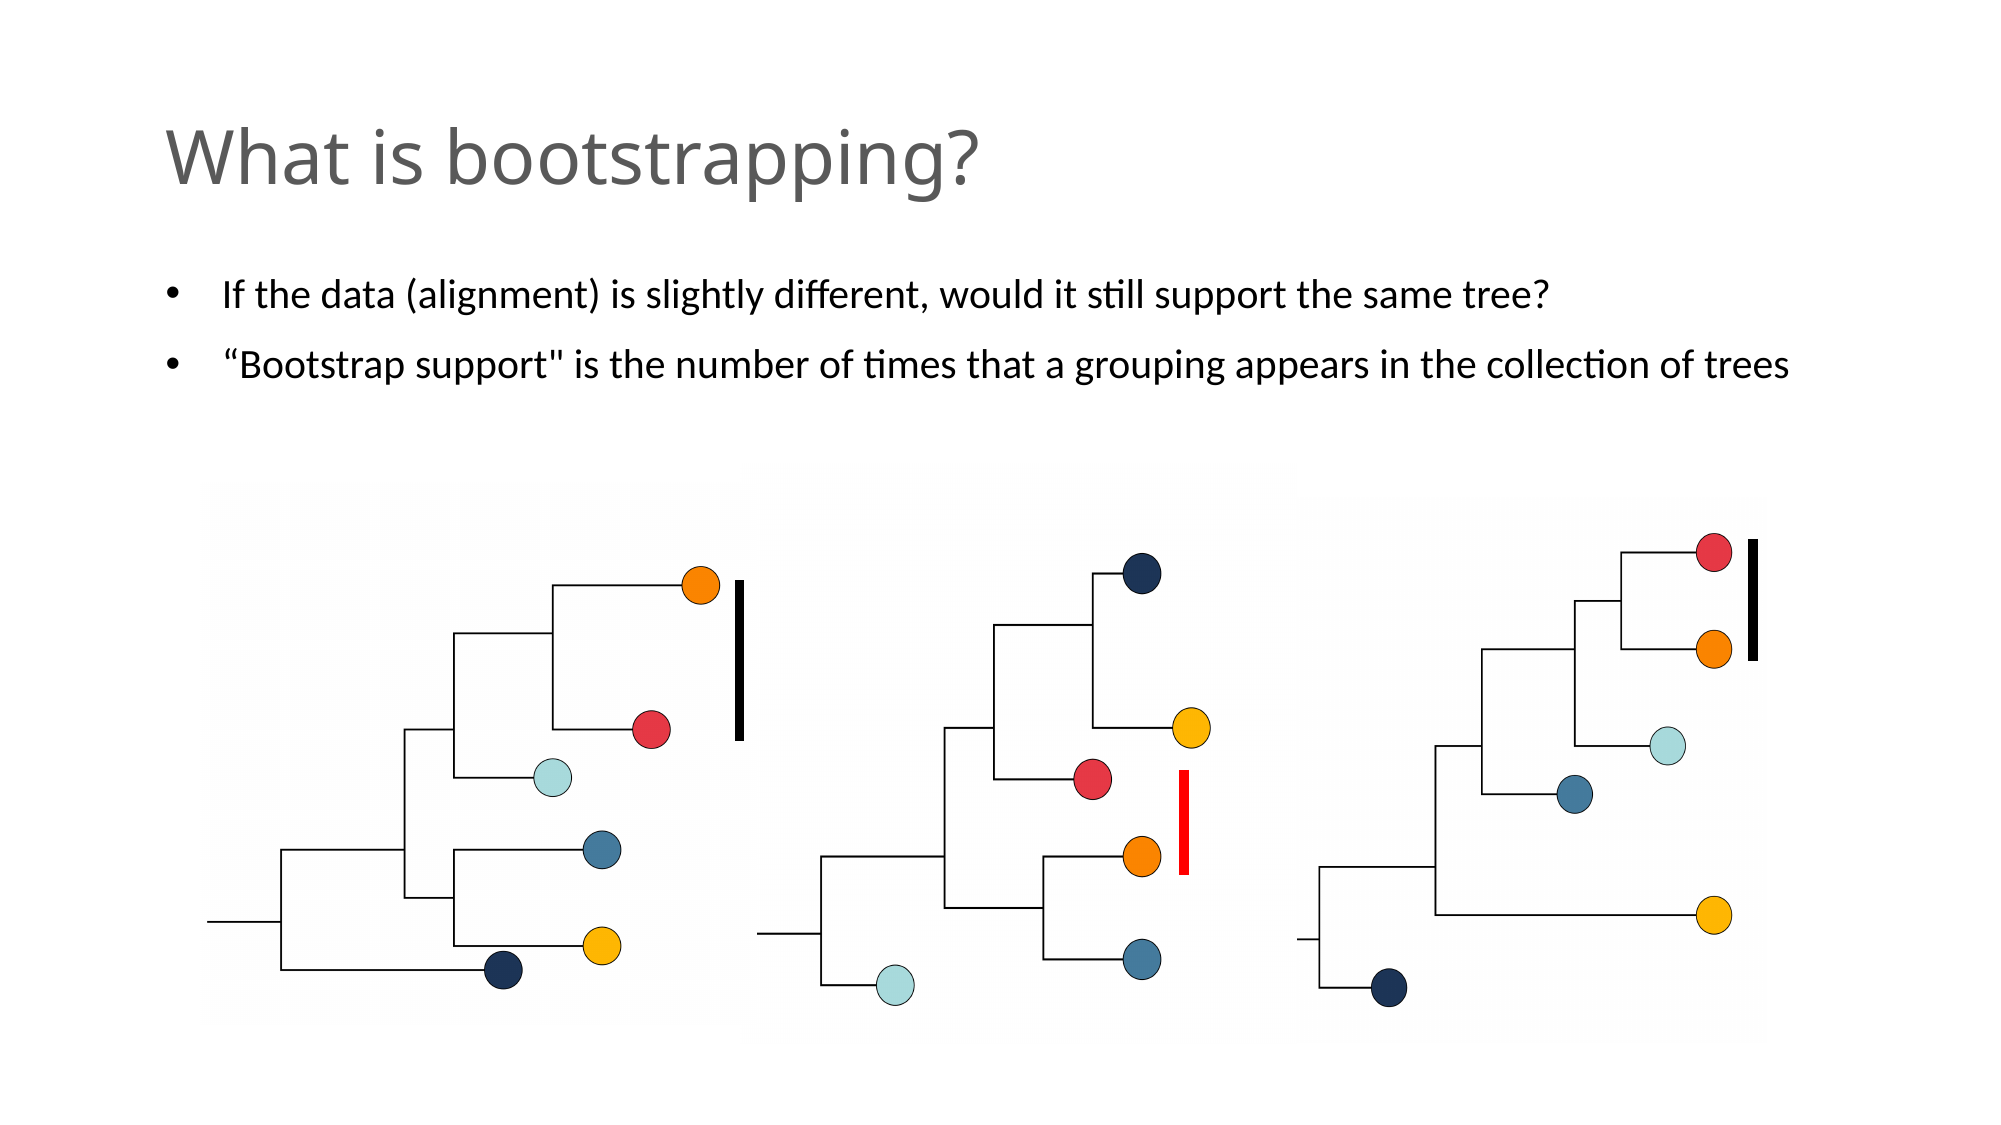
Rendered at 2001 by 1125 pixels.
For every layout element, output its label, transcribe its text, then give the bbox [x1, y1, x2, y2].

picture [200, 463, 1767, 1044]
title What is bootstrapping? [150, 64, 1862, 208]
list If the data (alignment) is slightly different, would it still support the same tree? “Bootstrap support" is the number of times that a grouping appears in the collection of trees [150, 265, 1862, 1002]
